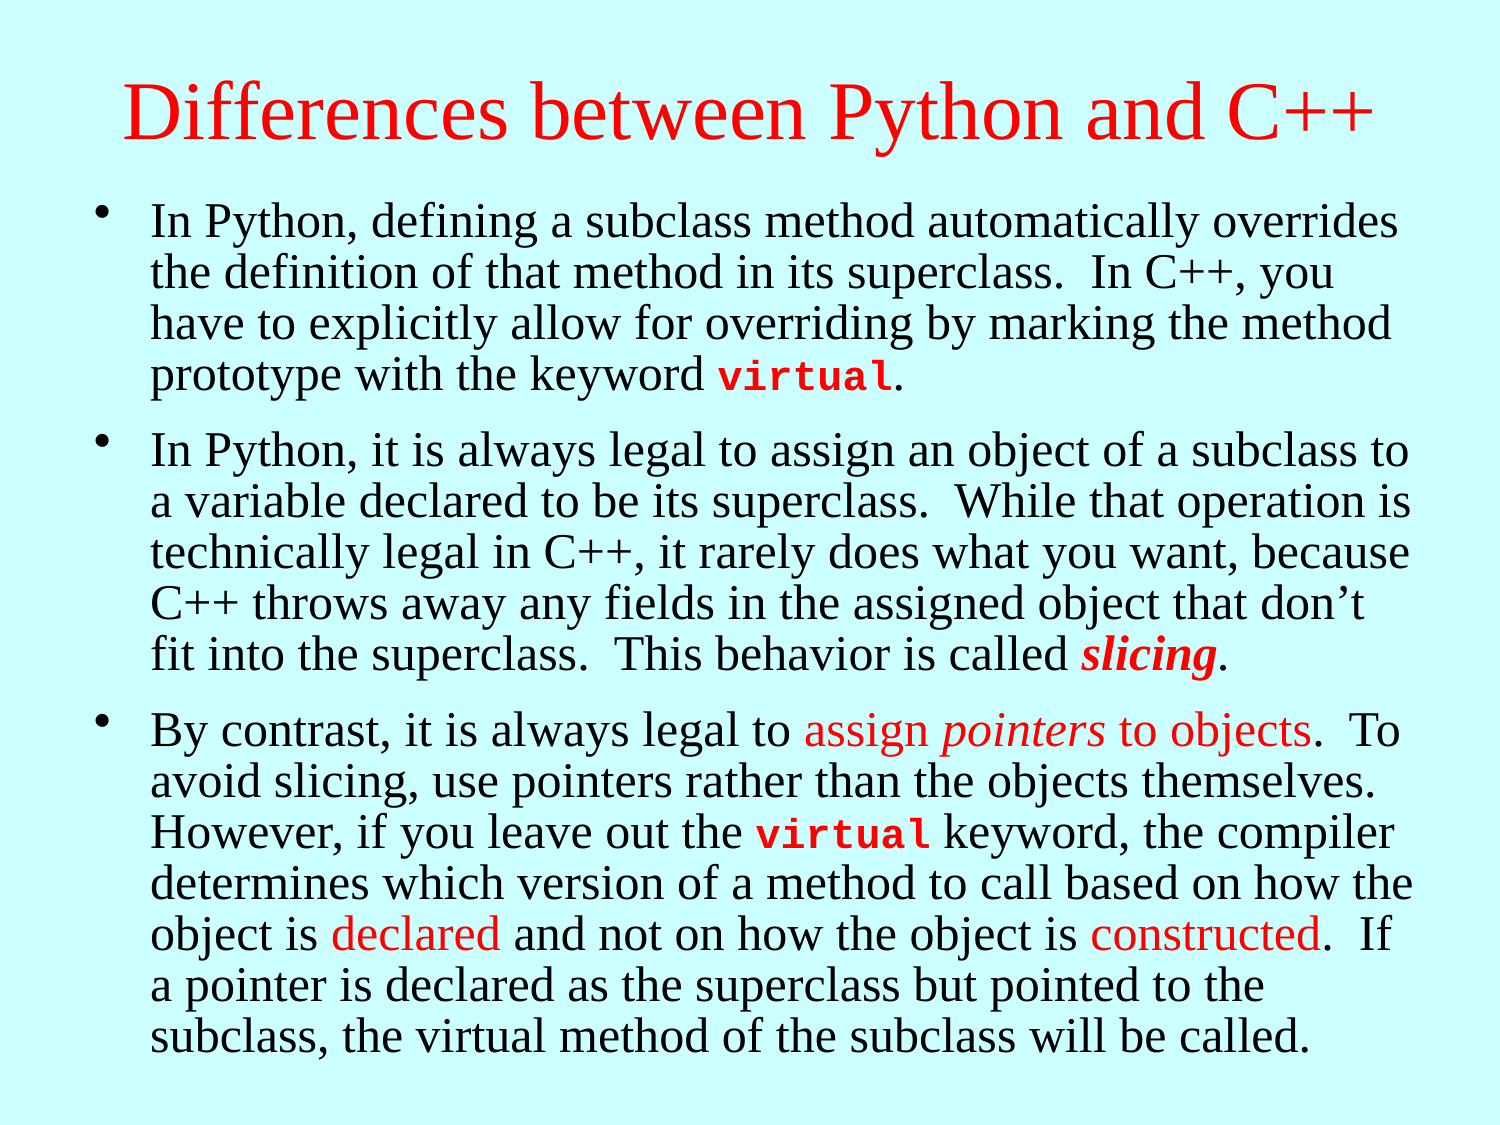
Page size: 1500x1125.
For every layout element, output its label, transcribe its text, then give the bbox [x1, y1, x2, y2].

text_box In Python, defining a subclass method automatically overrides the definition of that method in its superclass. In C++, you have to explicitly allow for overriding by marking the method prototype with the keyword virtual. In Python, it is always legal to assign an object of a subclass to a variable declared to be its superclass. While that operation is technically legal in C++, it rarely does what you want, because C++ throws away any fields in the assigned object that don’t fit into the superclass. This behavior is called slicing. By contrast, it is always legal to assign pointers to objects. To avoid slicing, use pointers rather than the objects themselves. However, if you leave out the virtual keyword, the compiler determines which version of a method to call based on how the object is declared and not on how the object is constructed. If a pointer is declared as the superclass but pointed to the subclass, the virtual method of the subclass will be called. [79, 189, 1430, 1070]
title Differences between Python and C++ [0, 12, 1500, 201]
